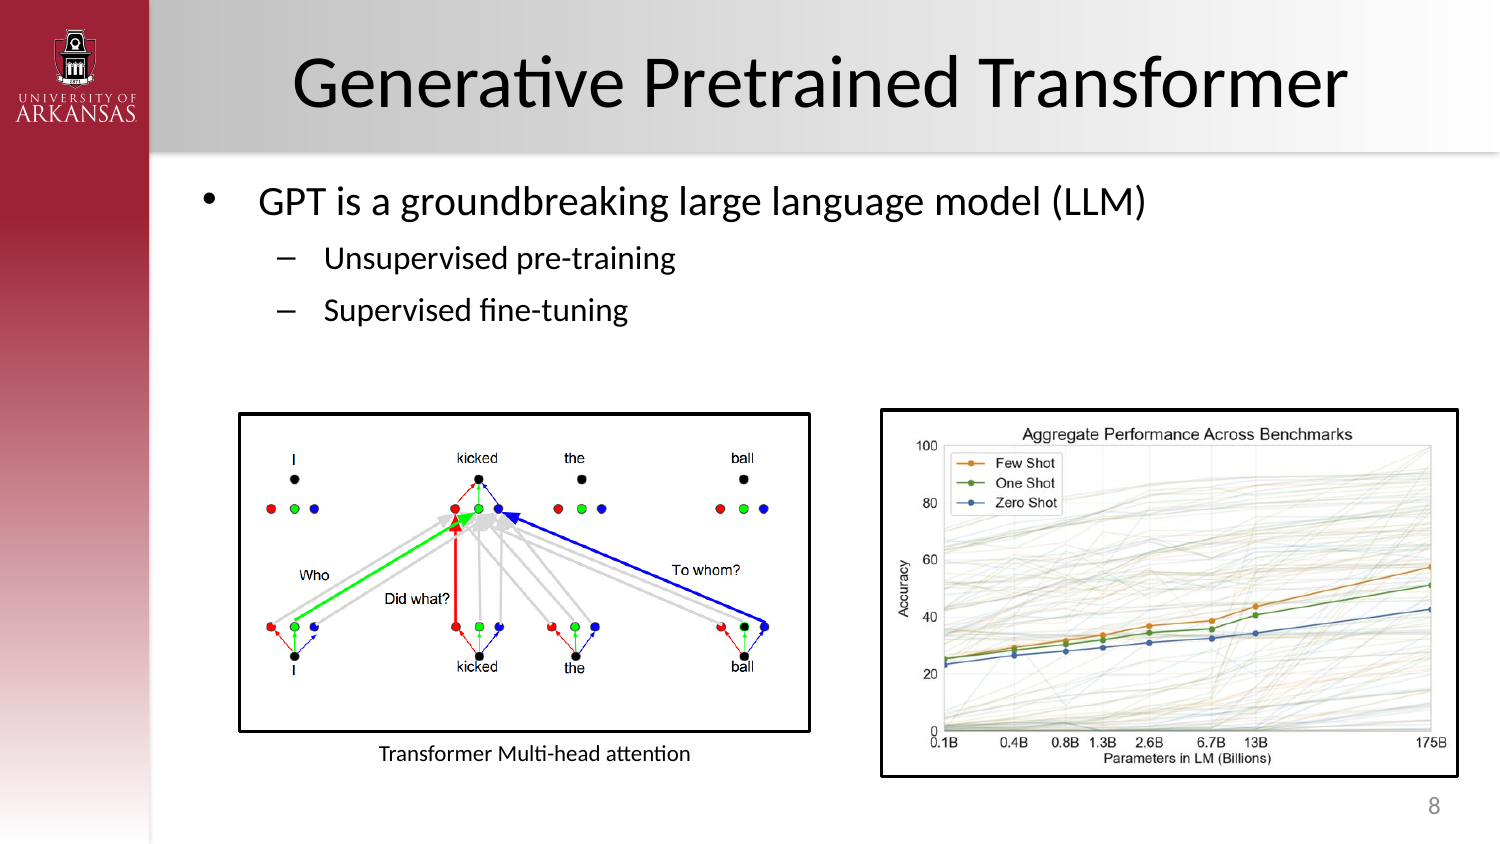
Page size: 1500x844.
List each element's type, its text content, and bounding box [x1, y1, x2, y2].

slide_number 8 [1105, 784, 1456, 827]
picture [15, 29, 137, 122]
picture [240, 415, 809, 730]
title Generative Pretrained Transformer [187, 23, 1456, 132]
picture [883, 411, 1457, 776]
text_box Transformer Multi-head attention [251, 730, 819, 773]
list GPT is a groundbreaking large language model (LLM) Unsupervised pre-training Supervised fine-tuning [187, 166, 1429, 455]
